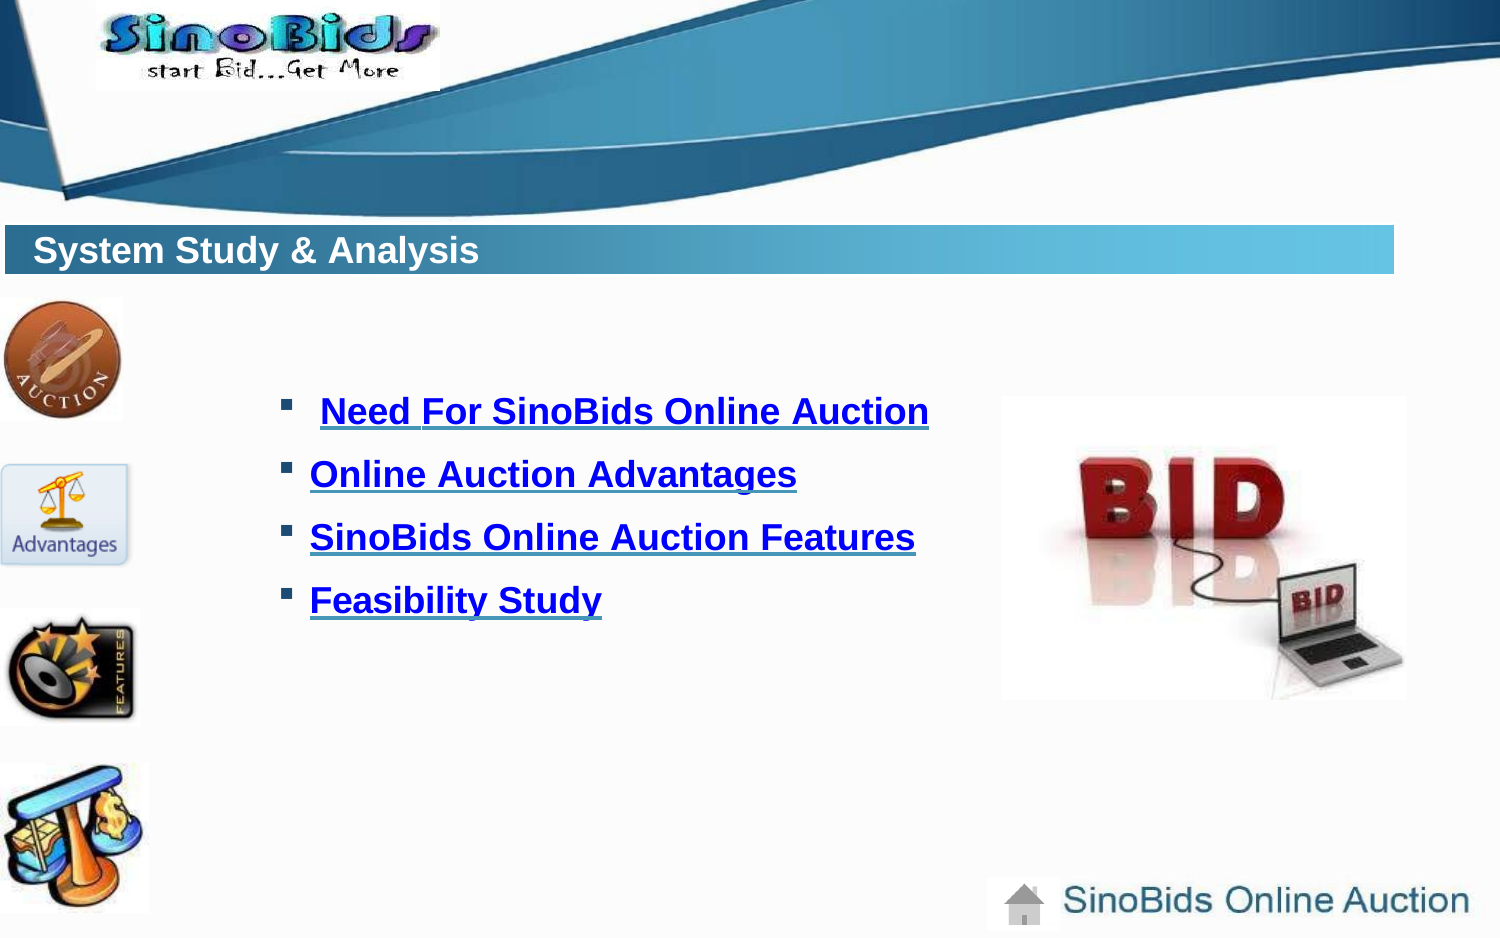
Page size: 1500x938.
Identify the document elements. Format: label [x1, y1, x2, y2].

text_box [0, 0, 1500, 938]
text_box [0, 302, 1409, 938]
text_box [0, 297, 1407, 932]
